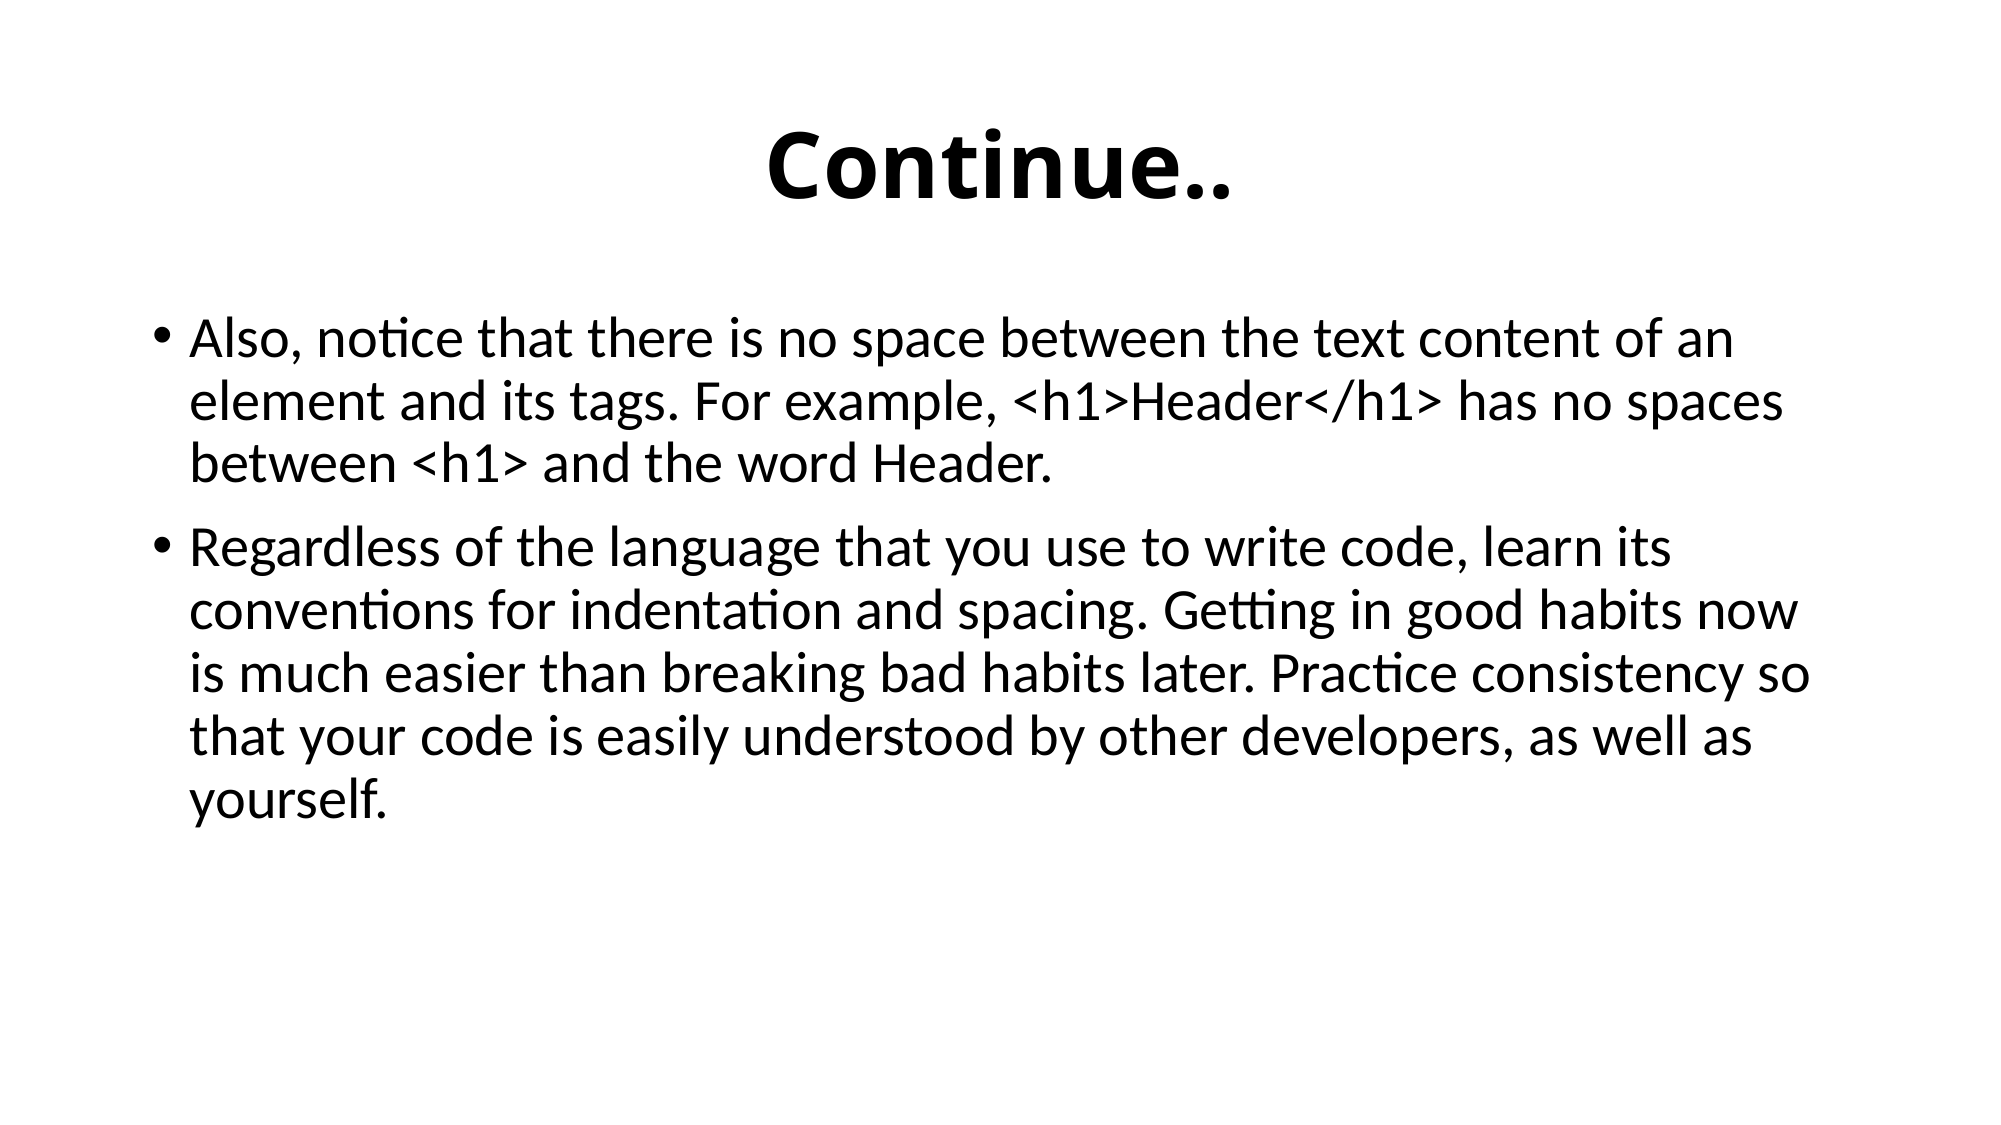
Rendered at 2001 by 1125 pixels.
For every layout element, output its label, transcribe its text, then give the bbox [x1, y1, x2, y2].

text_box Continue.. [137, 59, 1863, 278]
text_box Also, notice that there is no space between the text content of an element and its tags. For example, <h1>Header</h1> has no spaces between <h1> and the word Header. Regardless of the language that you use to write code, learn its conventions for indentation and spacing. Getting in good habits now is much easier than breaking bad habits later. Practice consistency so that your code is easily understood by other developers, as well as yourself. [137, 299, 1863, 1014]
